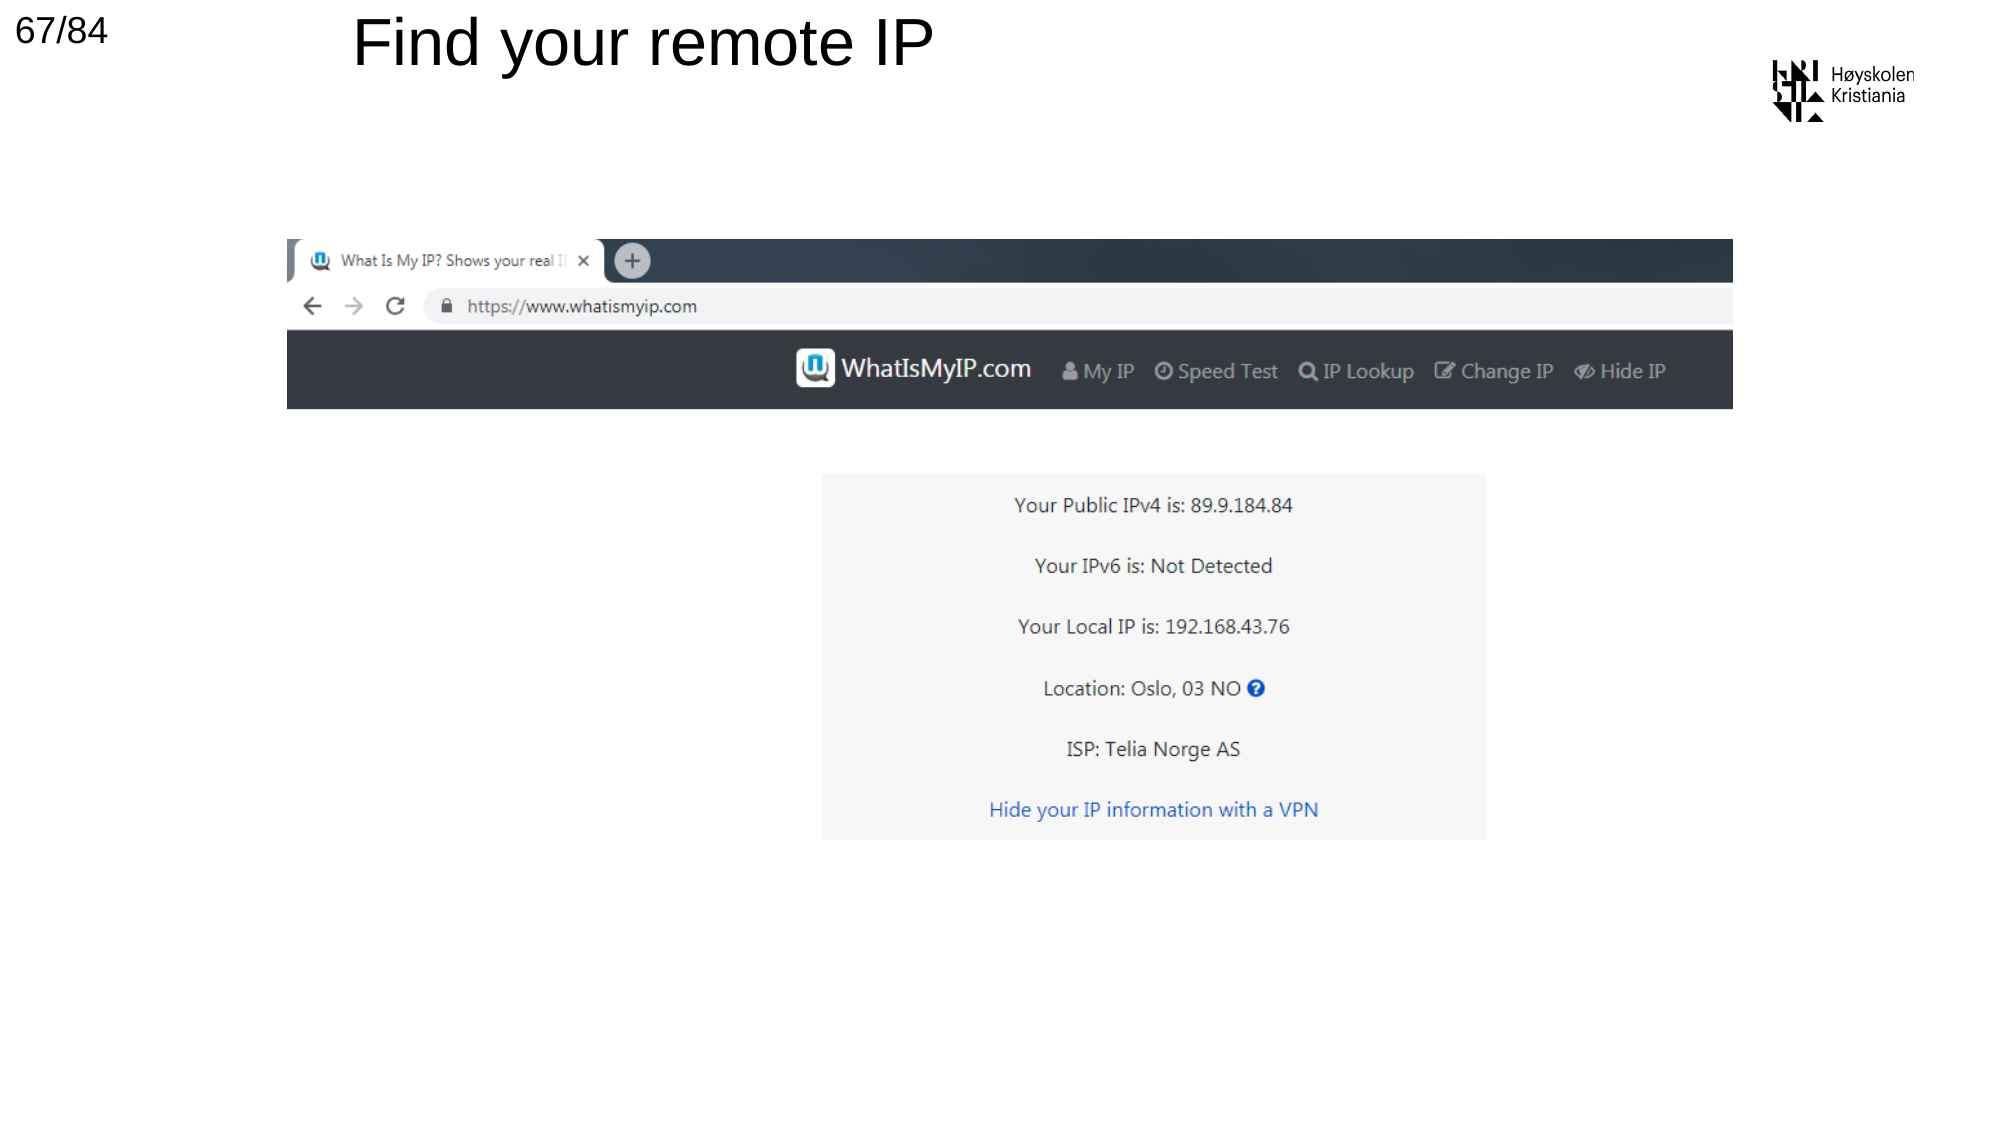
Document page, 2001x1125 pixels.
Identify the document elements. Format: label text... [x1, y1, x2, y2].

title Find your remote IP [337, 0, 1613, 188]
picture [287, 239, 1733, 862]
slide_number 67/84 [0, 0, 208, 74]
